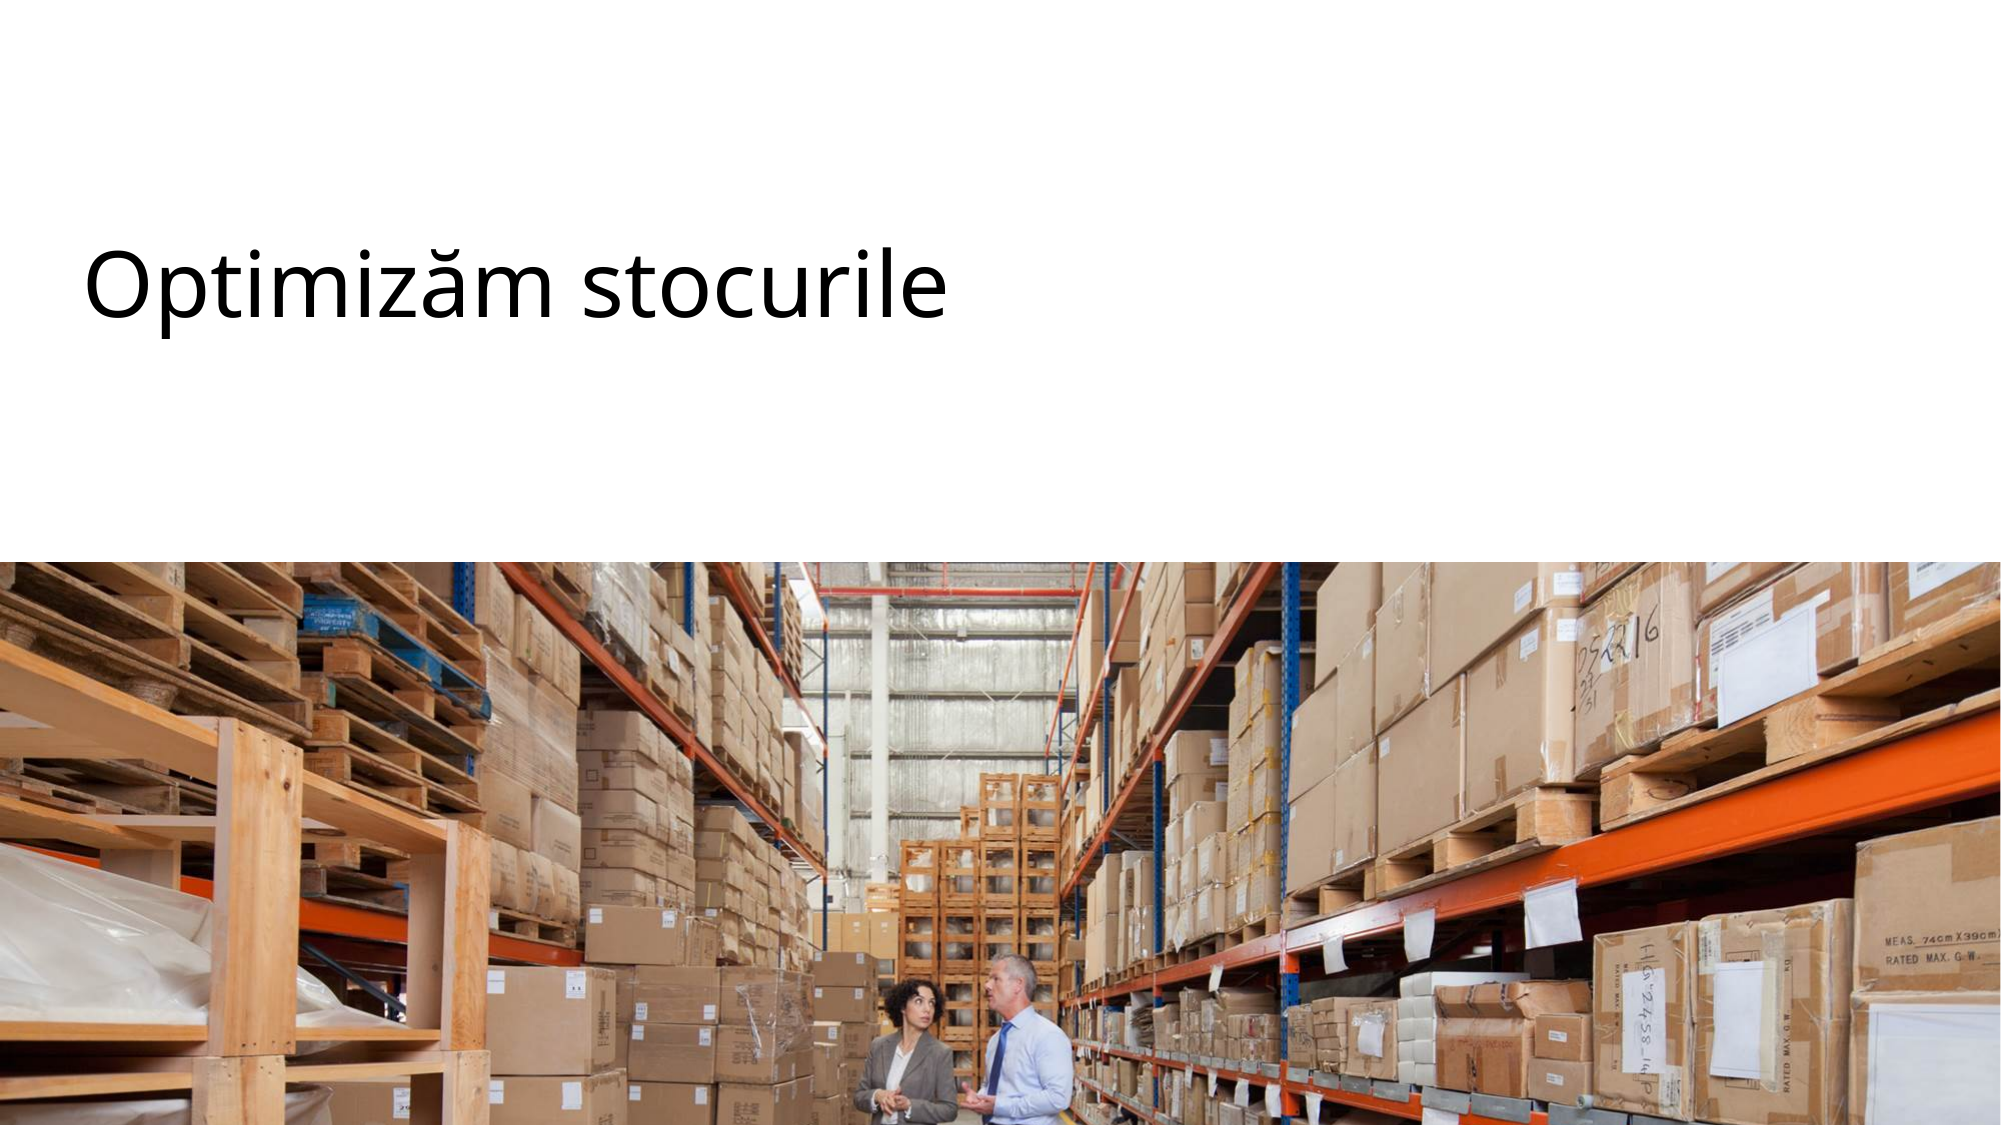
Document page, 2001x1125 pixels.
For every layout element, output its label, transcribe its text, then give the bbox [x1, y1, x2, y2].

picture [0, 561, 2001, 1125]
title Optimizăm stocurile [82, 225, 1918, 337]
